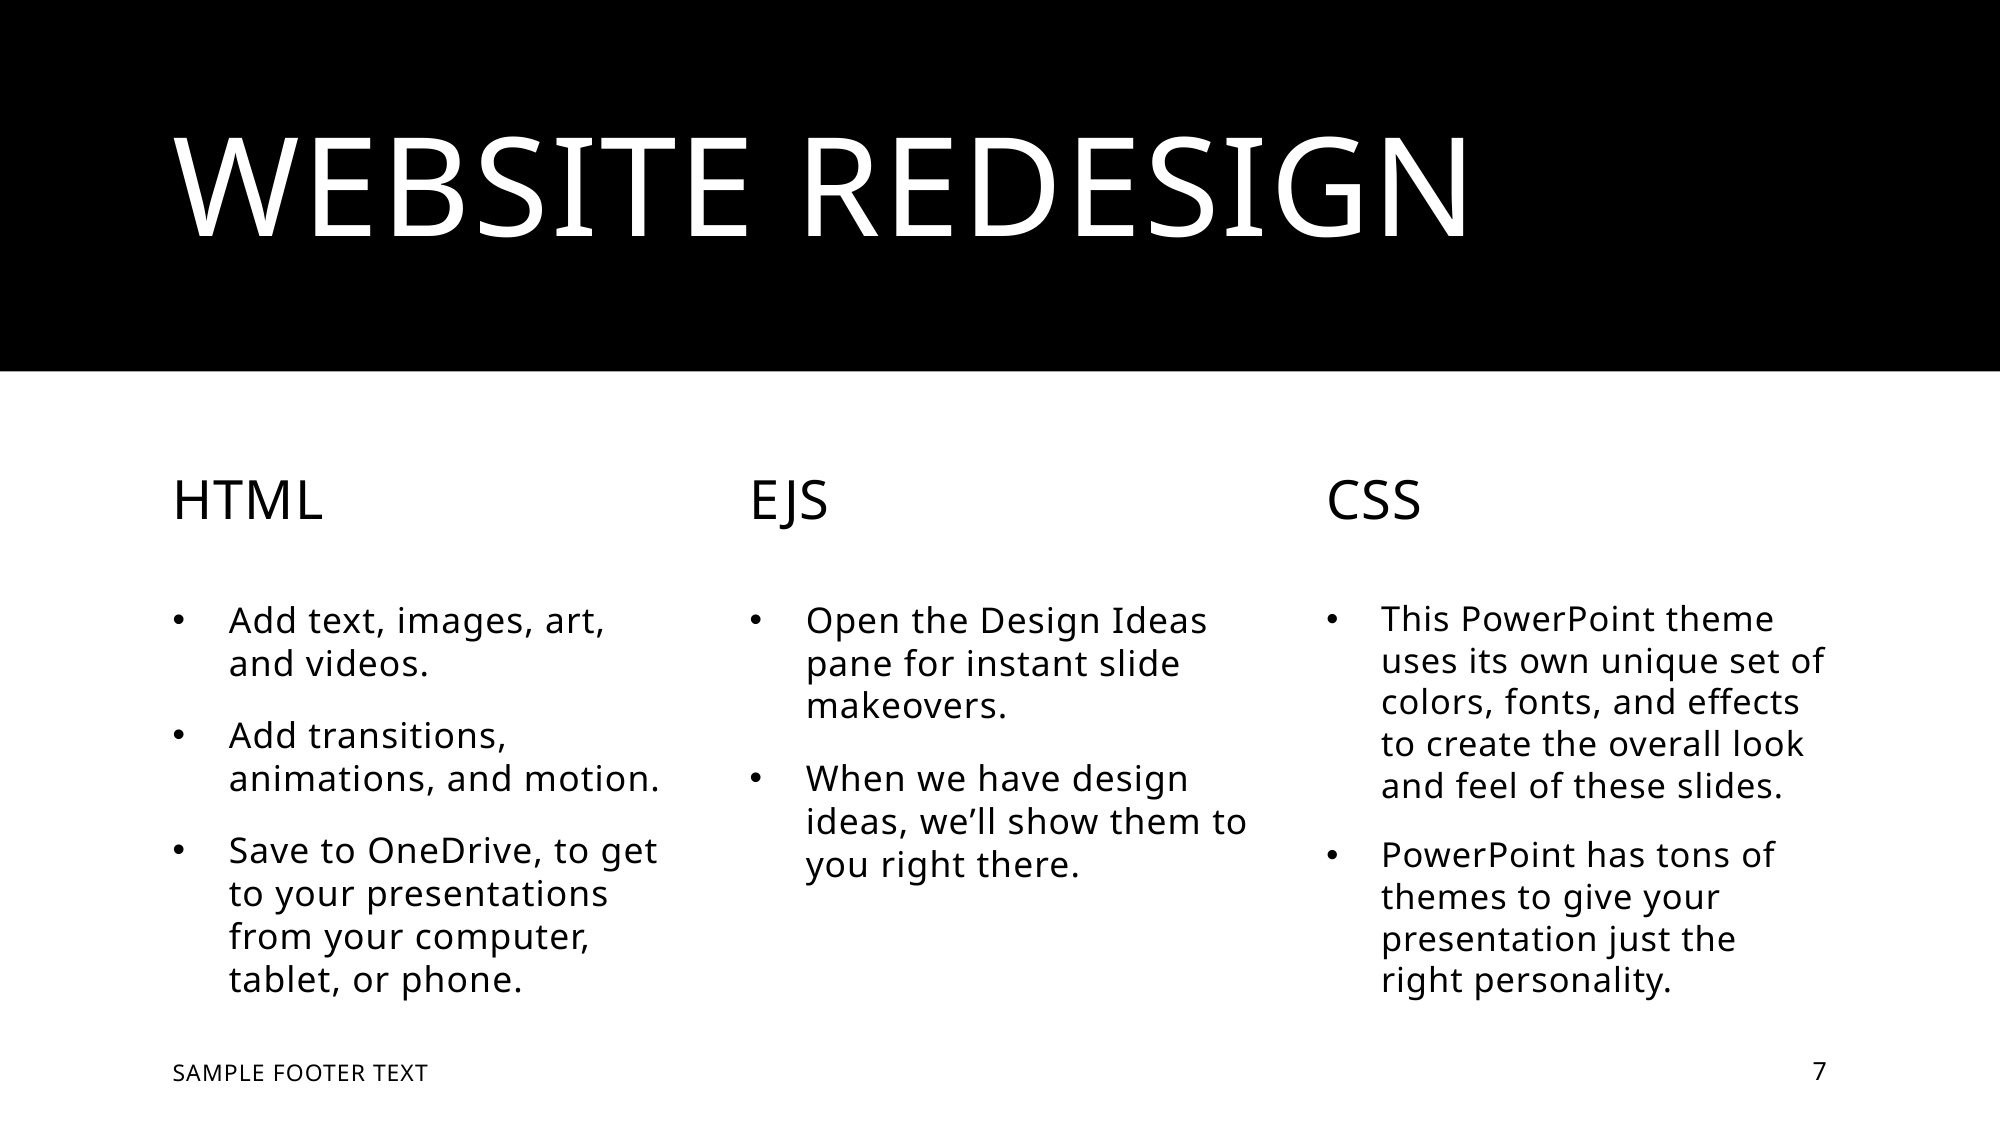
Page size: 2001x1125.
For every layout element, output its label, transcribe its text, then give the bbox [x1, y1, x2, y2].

list Open the Design Ideas pane for instant slide makeovers. When we have design ideas, we’ll show them to you right there. [734, 589, 1266, 1014]
list This PowerPoint theme uses its own unique set of colors, fonts, and effects to create the overall look and feel of these slides. PowerPoint has tons of themes to give your presentation just the right personality. [1311, 589, 1843, 1014]
list html [157, 424, 689, 571]
list Add text, images, art, and videos. Add transitions, animations, and motion. Save to OneDrive, to get to your presentations from your computer, tablet, or phone. [157, 589, 689, 1014]
list css [1311, 424, 1843, 571]
footer Sample Footer Text [157, 1042, 719, 1103]
list ejs [734, 424, 1266, 571]
title Website reDesign [157, 52, 1842, 332]
slide_number 7 [1688, 1042, 1842, 1103]
